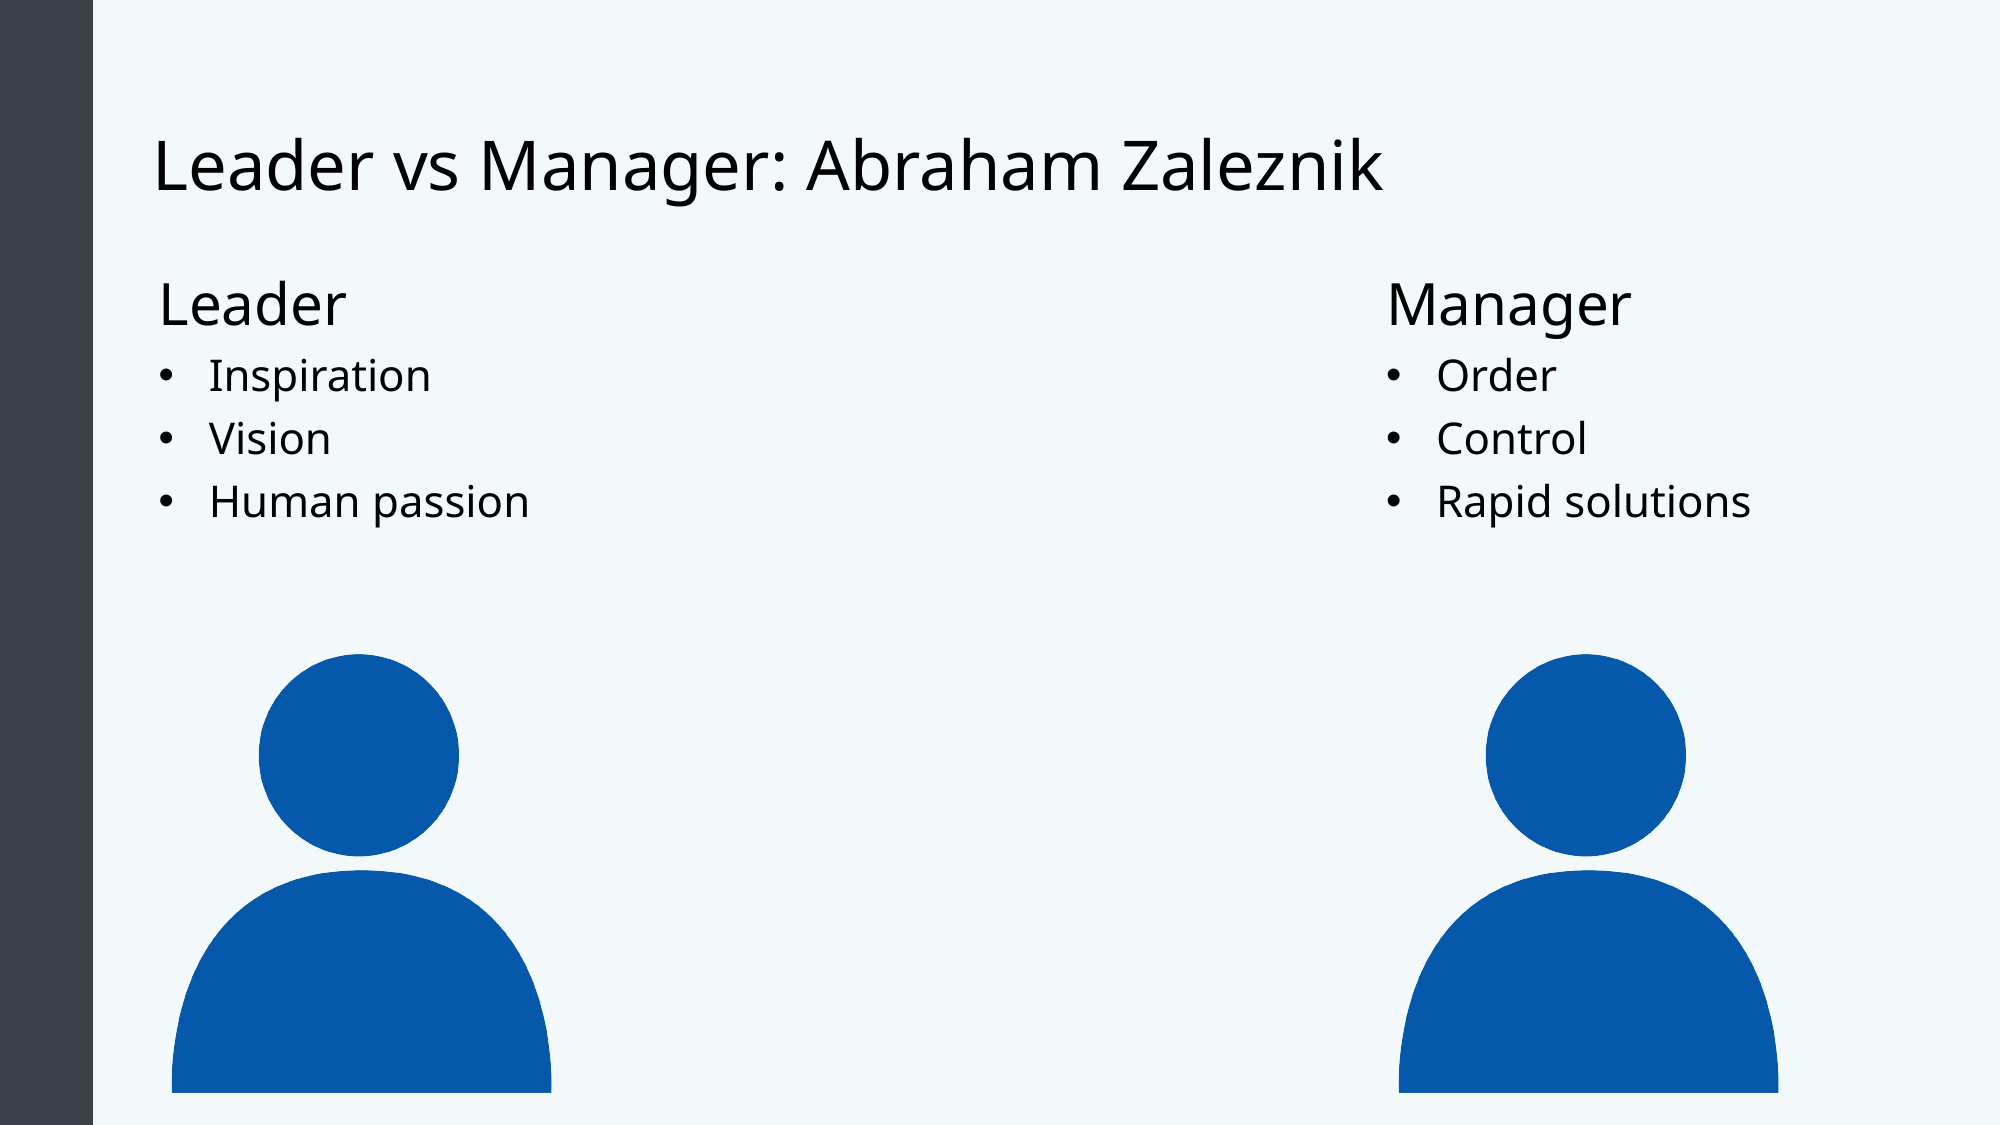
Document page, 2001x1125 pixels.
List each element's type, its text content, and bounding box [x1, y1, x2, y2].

picture [137, 625, 582, 1125]
title Leader vs Manager: Abraham Zaleznik [137, 59, 1863, 278]
list Leader Inspiration Vision Human passion [137, 267, 878, 982]
text_box Manager Order Control Rapid solutions [1364, 267, 1929, 982]
picture [1364, 625, 1809, 1125]
